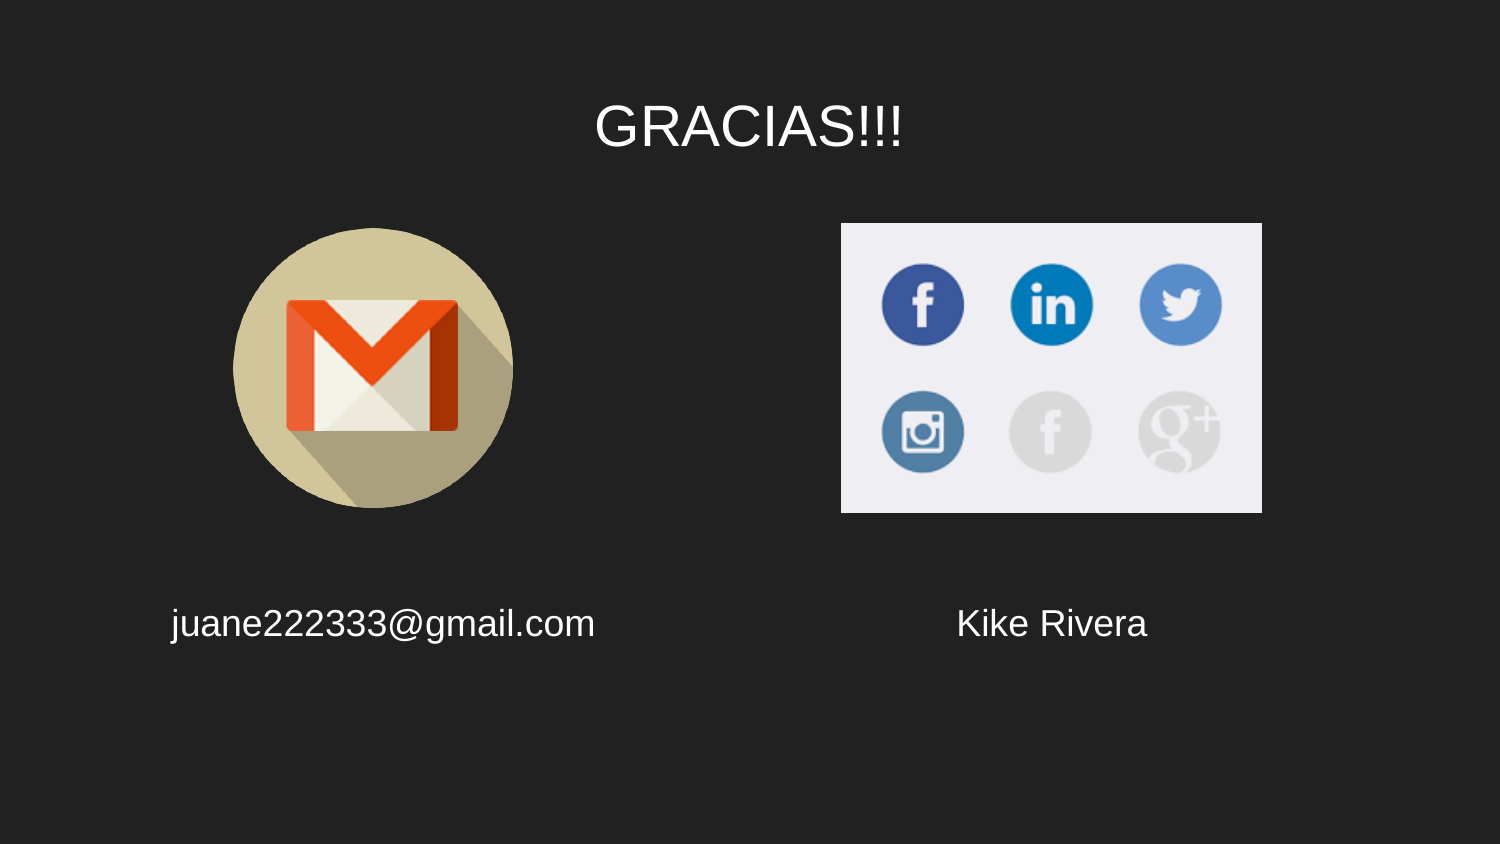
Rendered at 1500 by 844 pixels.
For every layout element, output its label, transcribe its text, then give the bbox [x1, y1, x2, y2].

picture [233, 227, 514, 508]
title juane222333@gmail.com [111, 583, 656, 678]
picture [841, 223, 1263, 513]
title Kike Rivera [779, 583, 1324, 678]
title GRACIAS!!! [51, 72, 1449, 167]
